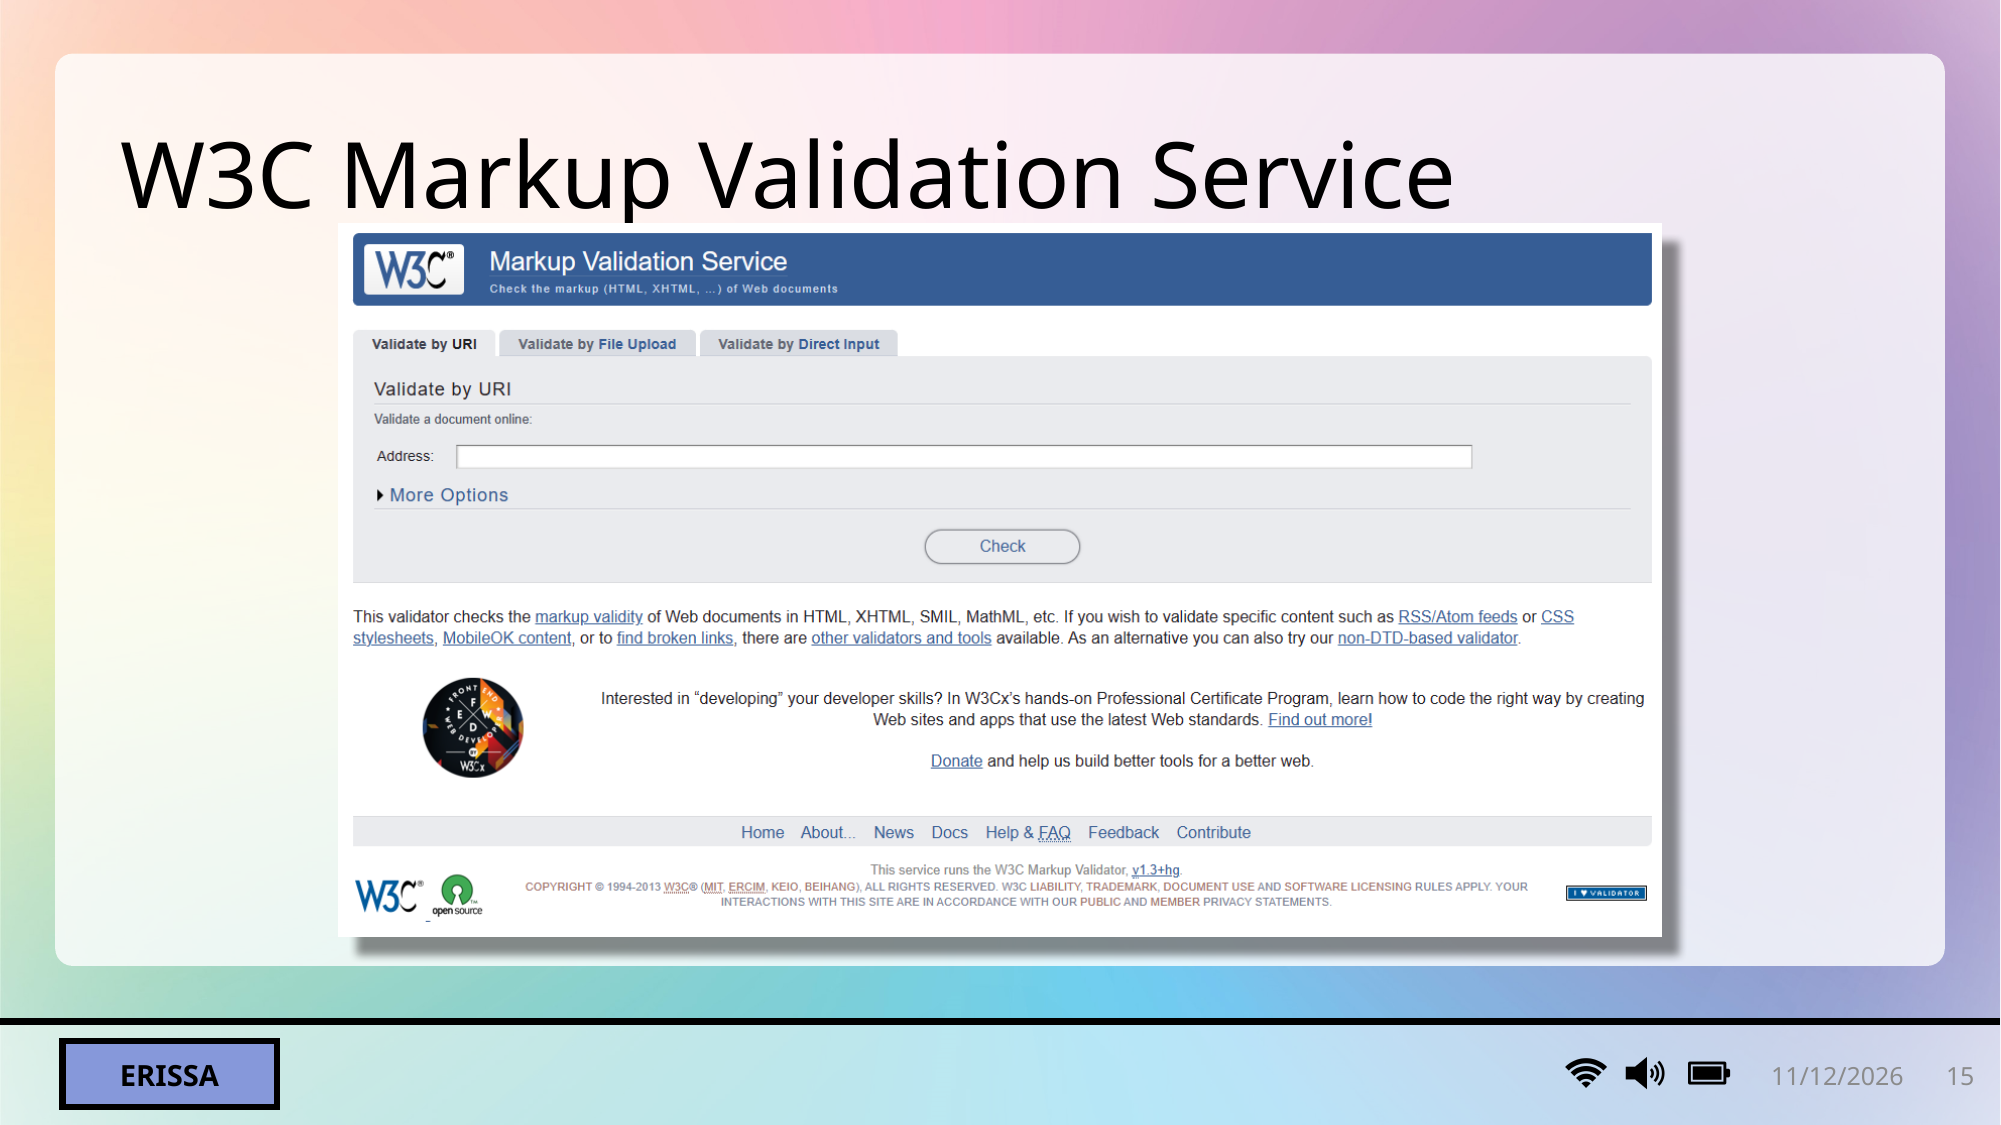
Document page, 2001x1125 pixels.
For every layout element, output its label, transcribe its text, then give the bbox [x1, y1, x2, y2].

slide_number 15 [1918, 1021, 2000, 1125]
picture [1624, 1050, 1670, 1096]
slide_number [1731, 1021, 1918, 1125]
picture [0, 0, 2001, 1125]
list Erissa [59, 1038, 280, 1110]
picture [1686, 1050, 1731, 1096]
title W3C Markup Validation Service [105, 51, 1895, 306]
picture [1563, 1050, 1609, 1096]
